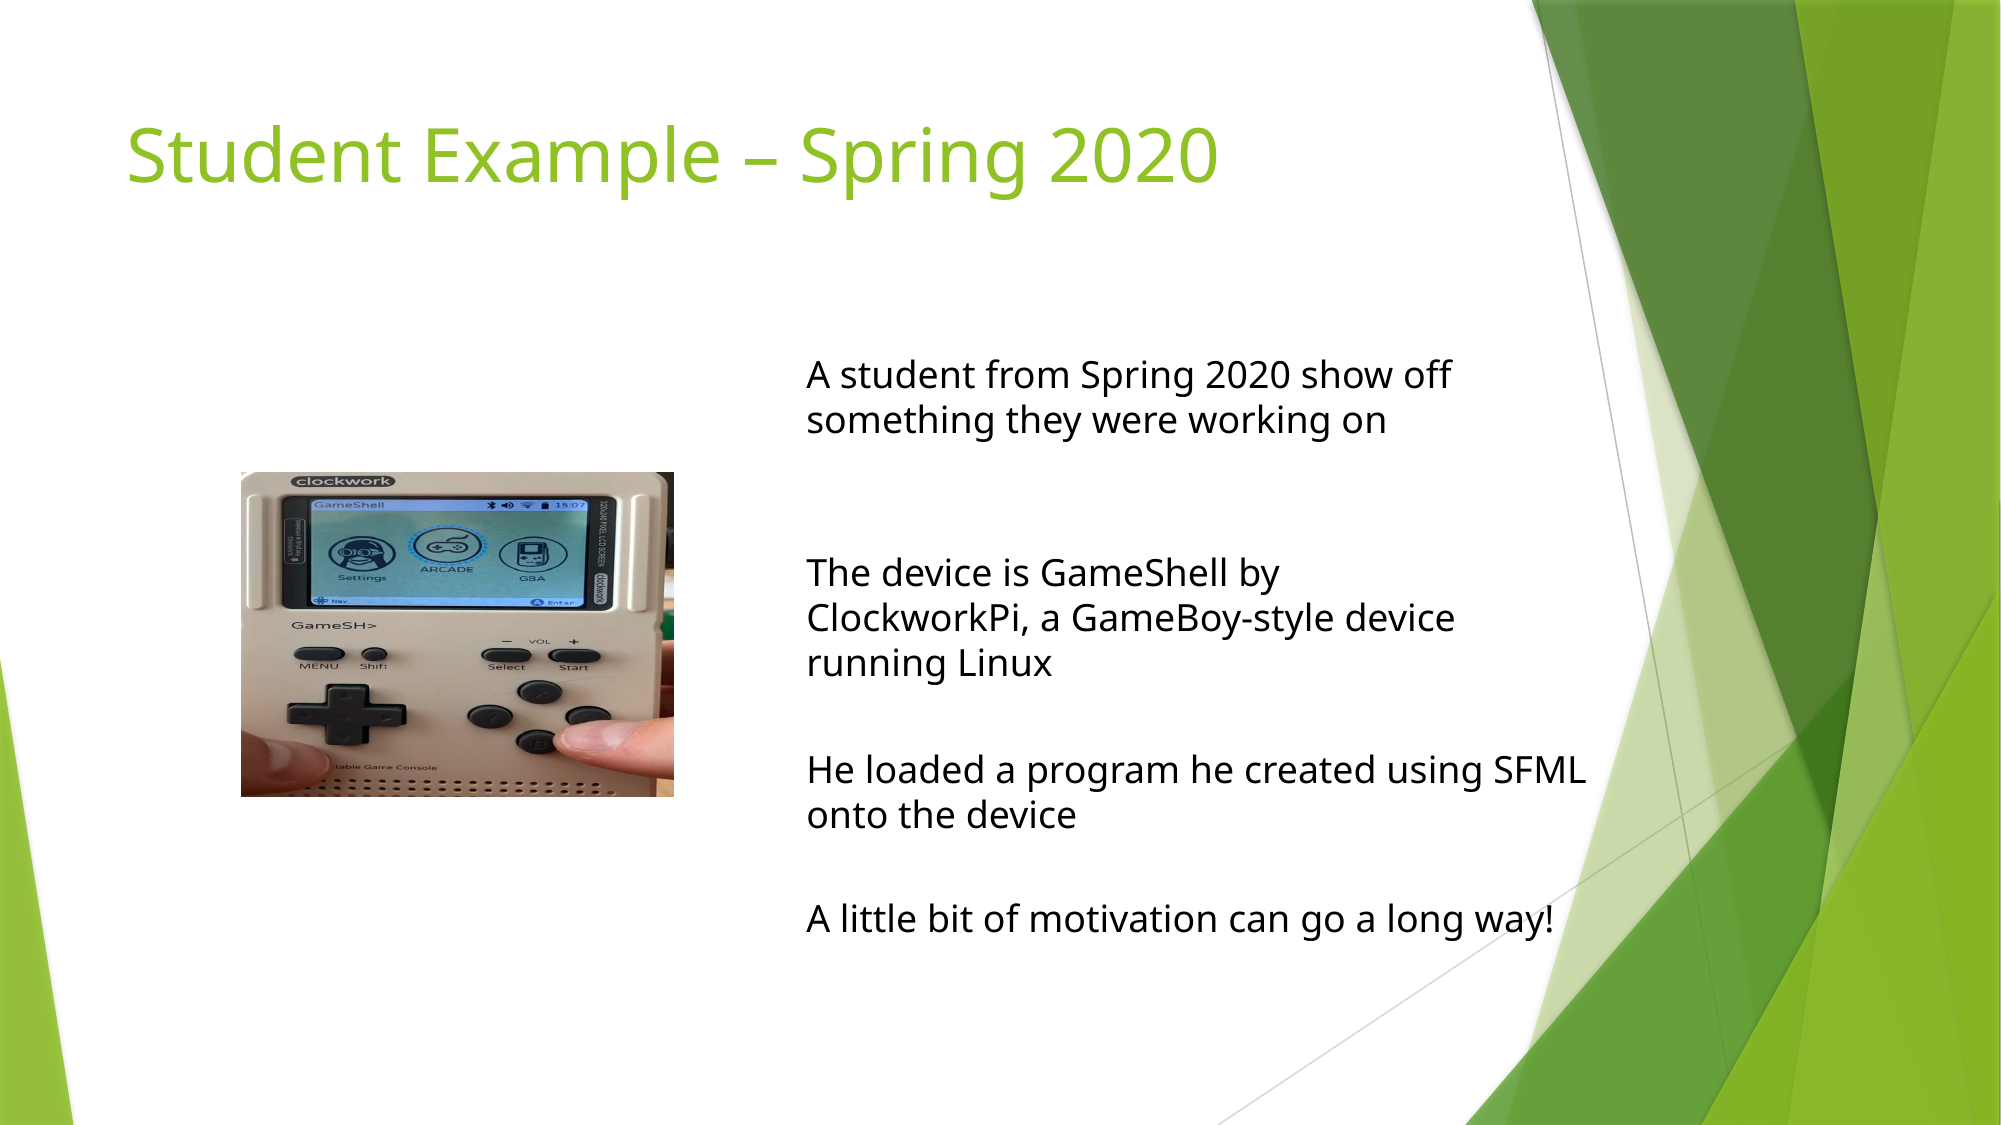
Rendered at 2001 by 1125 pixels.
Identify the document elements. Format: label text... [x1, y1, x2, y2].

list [240, 471, 676, 799]
text_box A student from Spring 2020 show off something they were working on [791, 343, 1636, 449]
text_box The device is GameShell by ClockworkPi, a GameBoy-style device running Linux [791, 541, 1528, 736]
text_box A little bit of motivation can go a long way! [791, 887, 1636, 947]
text_box He loaded a program he created using SFML onto the device [791, 738, 1636, 844]
title Student Example – Spring 2020 [111, 99, 1522, 317]
